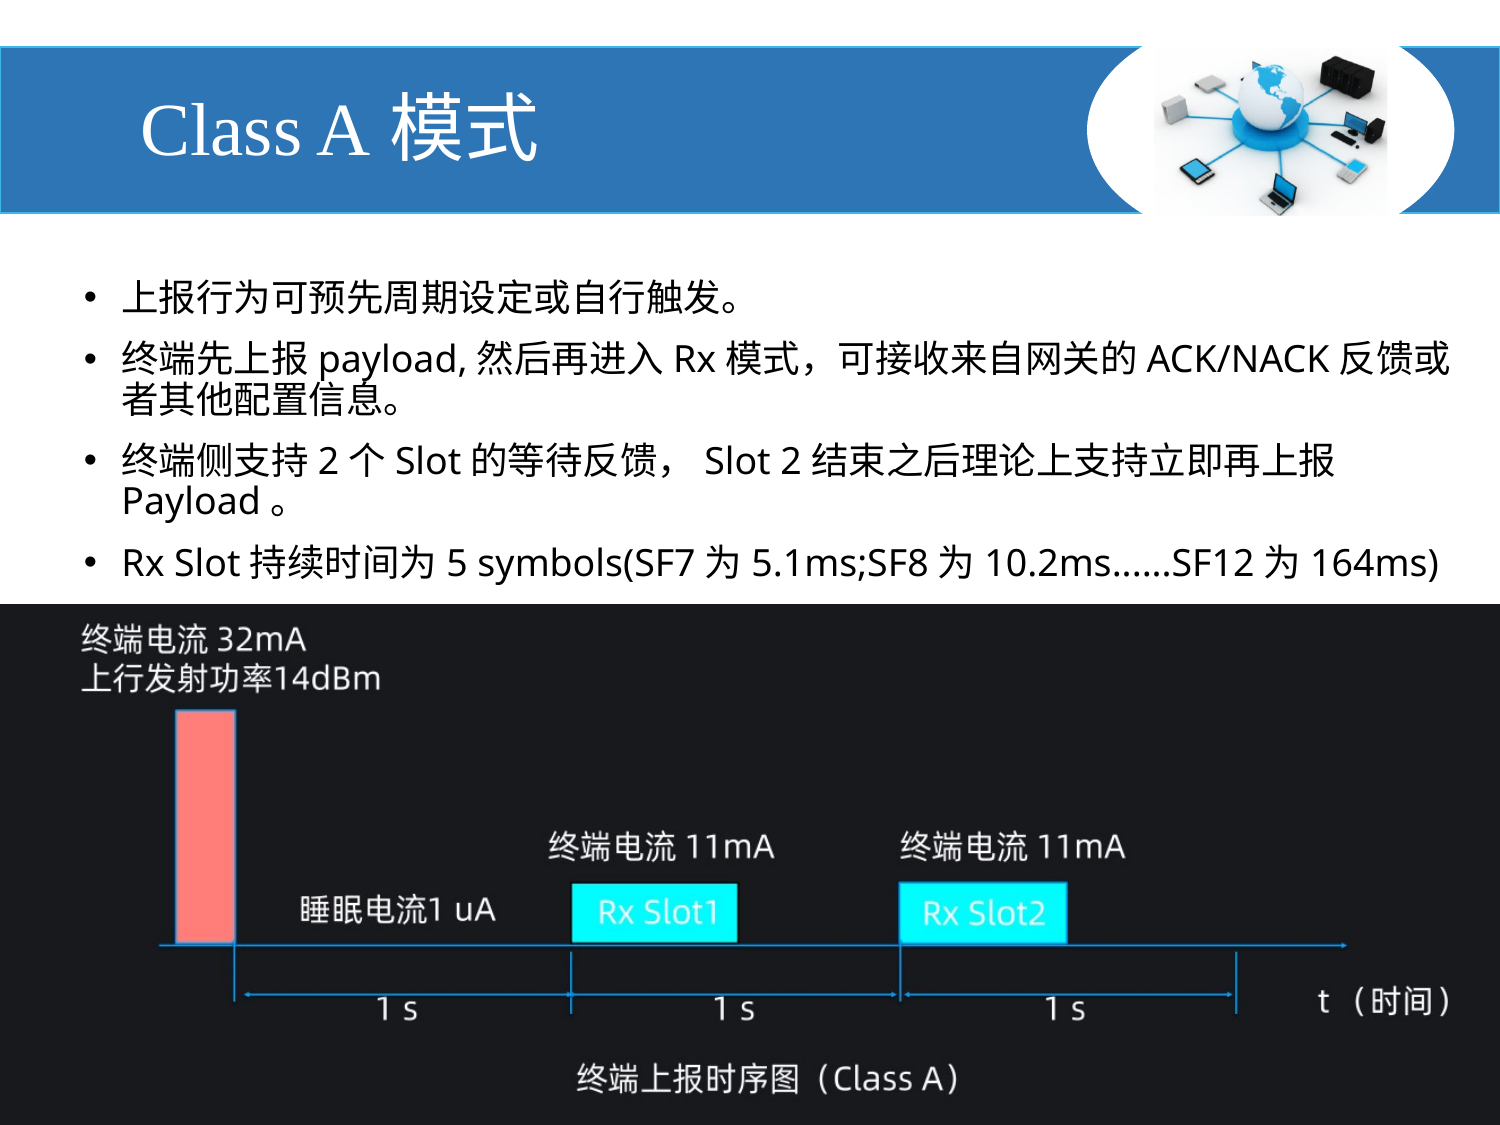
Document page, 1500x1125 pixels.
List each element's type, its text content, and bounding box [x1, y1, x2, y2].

title Class A模式 [105, 50, 1060, 205]
picture [1154, 46, 1388, 205]
list 上报行为可预先周期设定或自行触发。 终端先上报payload,然后再进入Rx模式，可接收来自网关的ACK/NACK反馈或者其他配置信息。 终端侧支持2个Slot的等待反馈，Slot 2结束之后理论上支持立即再上报Payload。 Rx Slot持续时间为5 symbols(SF7为5.1ms;SF8为10.2ms......SF12为164ms) [68, 205, 1500, 604]
picture [0, 604, 1500, 1125]
